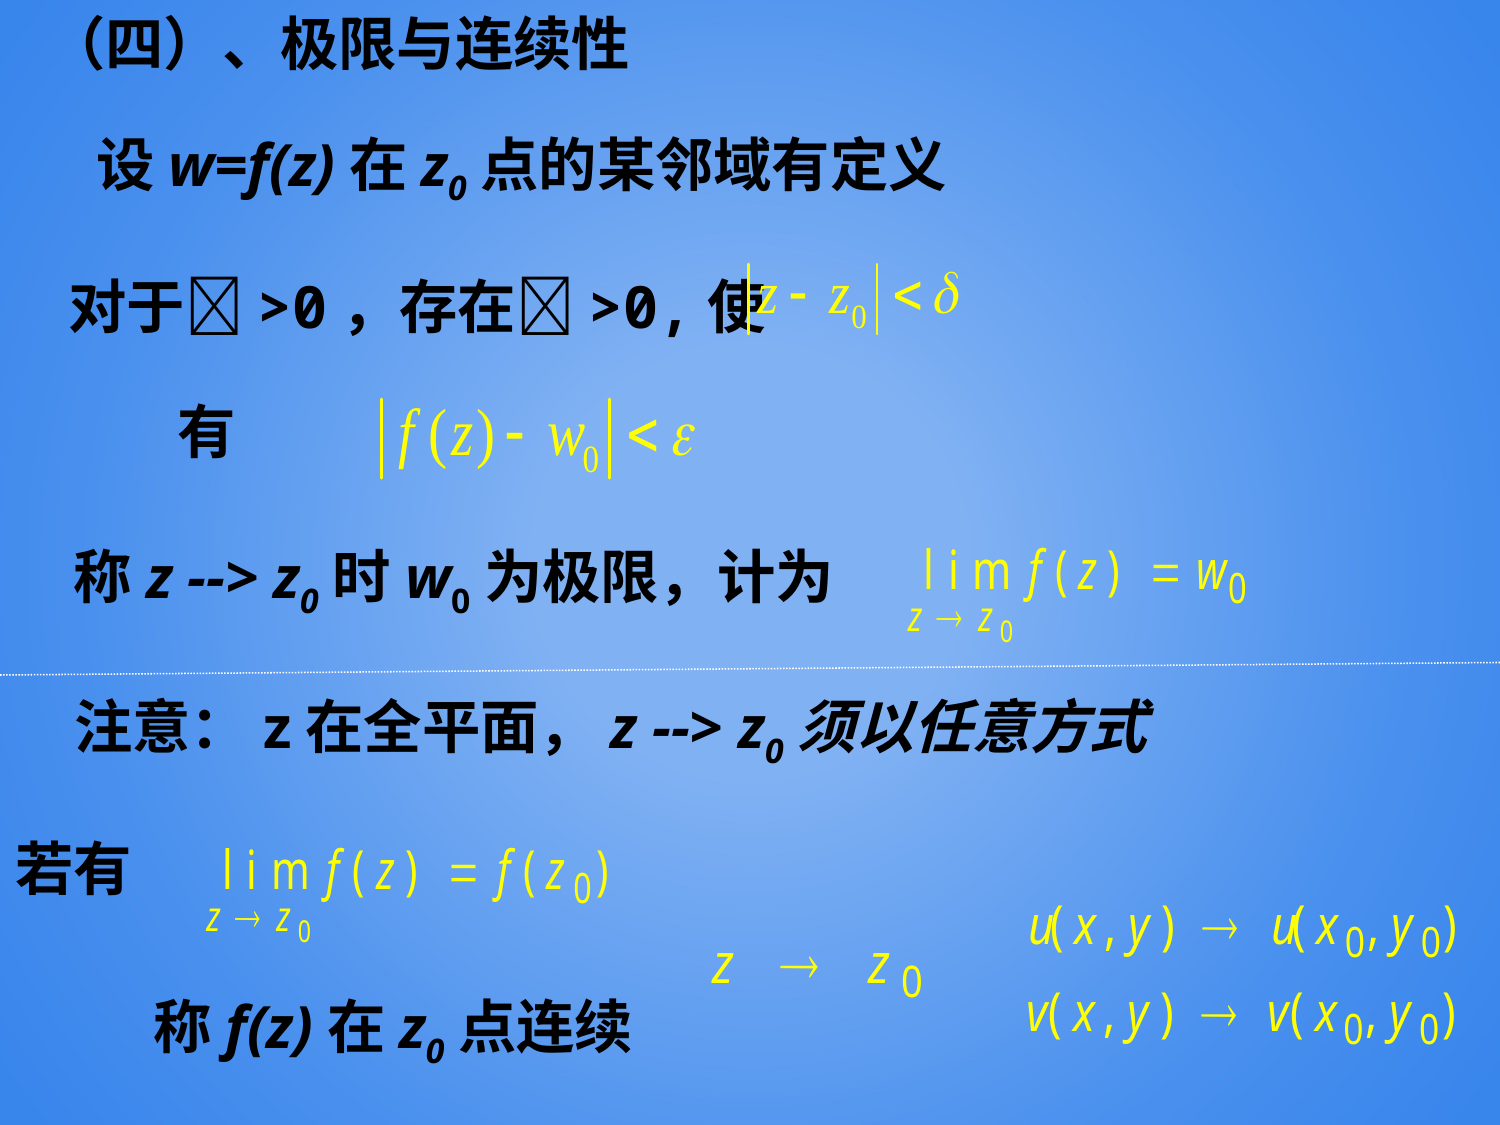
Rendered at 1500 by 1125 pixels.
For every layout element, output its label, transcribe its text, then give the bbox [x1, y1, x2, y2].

text_box 称z --> z0时w0为极限，计为 [58, 532, 849, 628]
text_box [370, 382, 709, 495]
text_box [738, 249, 975, 349]
text_box 称f(z)在z0点连续 [138, 982, 648, 1078]
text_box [703, 921, 934, 1010]
text_box 注意：z在全平面，z --> z0须以任意方式 [59, 682, 1162, 778]
picture [0, 0, 1500, 1125]
text_box 有 [162, 387, 251, 473]
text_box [1023, 882, 1468, 1052]
text_box 对于>0，存在>0,使 [53, 262, 738, 348]
text_box 设w=f(z)在z0点的某邻域有定义 [81, 120, 962, 215]
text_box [197, 829, 621, 952]
text_box （四）、极限与连续性 [32, 0, 645, 85]
text_box 若有 [0, 825, 148, 910]
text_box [899, 529, 1257, 652]
